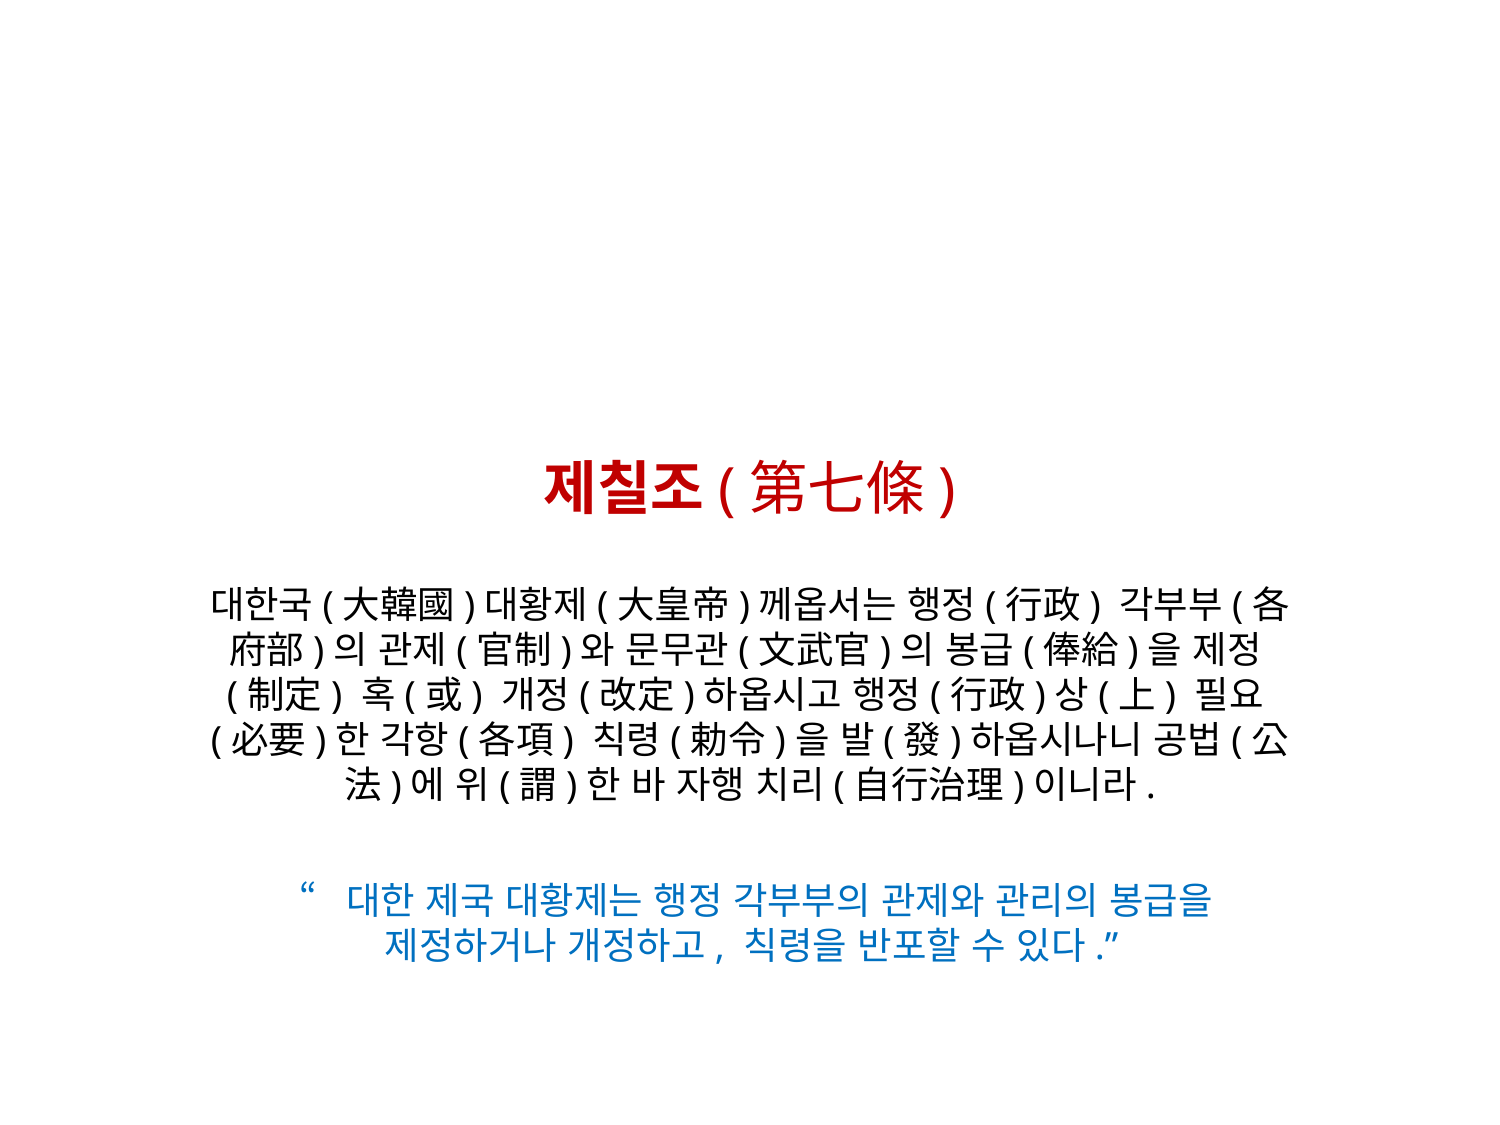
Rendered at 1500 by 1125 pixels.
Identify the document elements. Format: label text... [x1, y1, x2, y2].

text_box 제칠조(第七條) 대한국(大韓國)대황제(大皇帝)께옵서는 행정(行政) 각부부(各府部)의 관제(官制)와 문무관(文武官)의 봉급(俸給)을 제정(制定) 혹(或) 개정(改定)하옵시고 행정(行政)상(上) 필요(必要)한 각항(各項) 칙령(勅令)을 발(發)하옵시나니 공법(公法)에 위(謂)한 바 자행 치리(自行治理)이니라. [187, 443, 1313, 814]
text_box “대한 제국 대황제는 행정 각부부의 관제와 관리의 봉급을 제정하거나 개정하고, 칙령을 반포할 수 있다.” [284, 869, 1229, 975]
